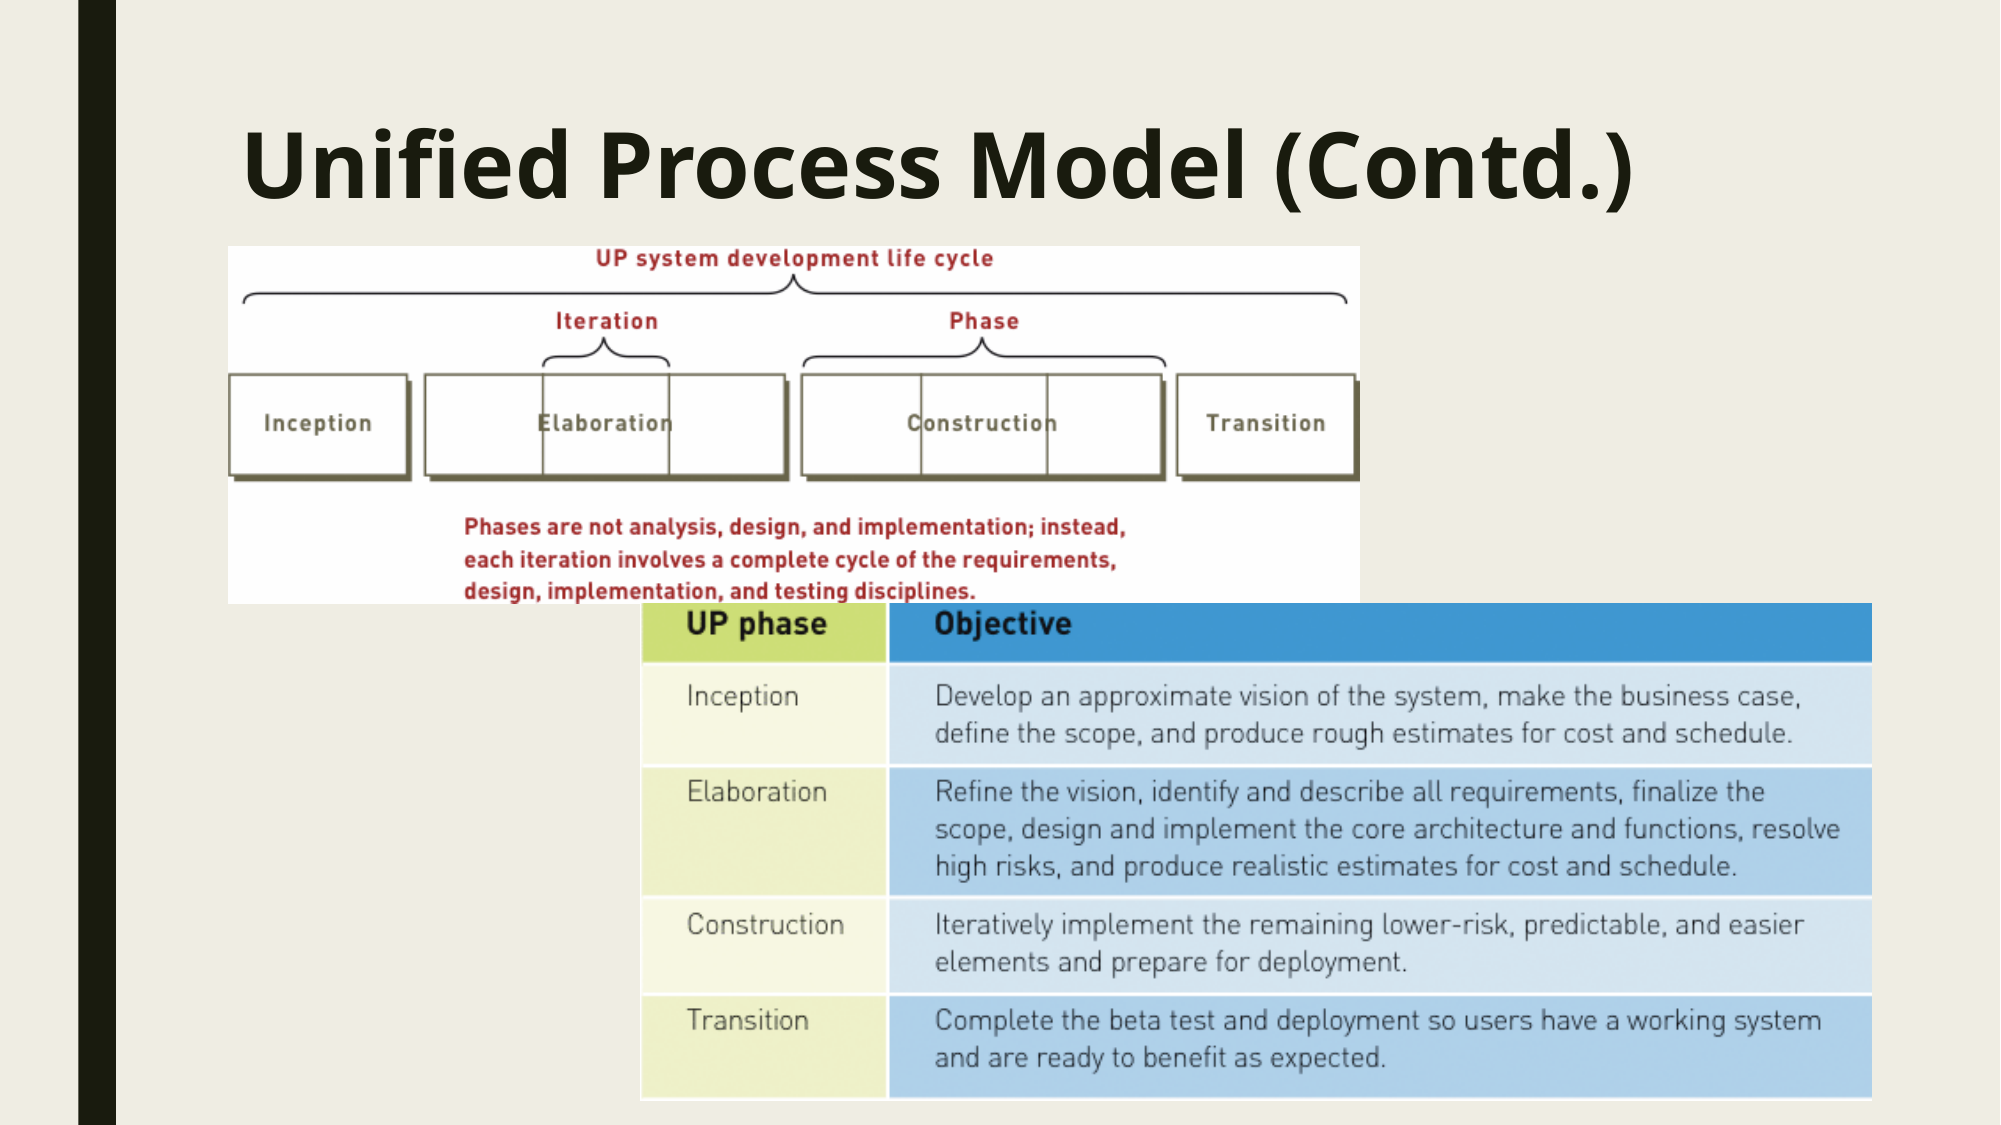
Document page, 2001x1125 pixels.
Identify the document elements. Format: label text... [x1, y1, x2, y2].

picture [228, 246, 1872, 1101]
title Unified Process Model (Contd.) [225, 112, 1800, 247]
